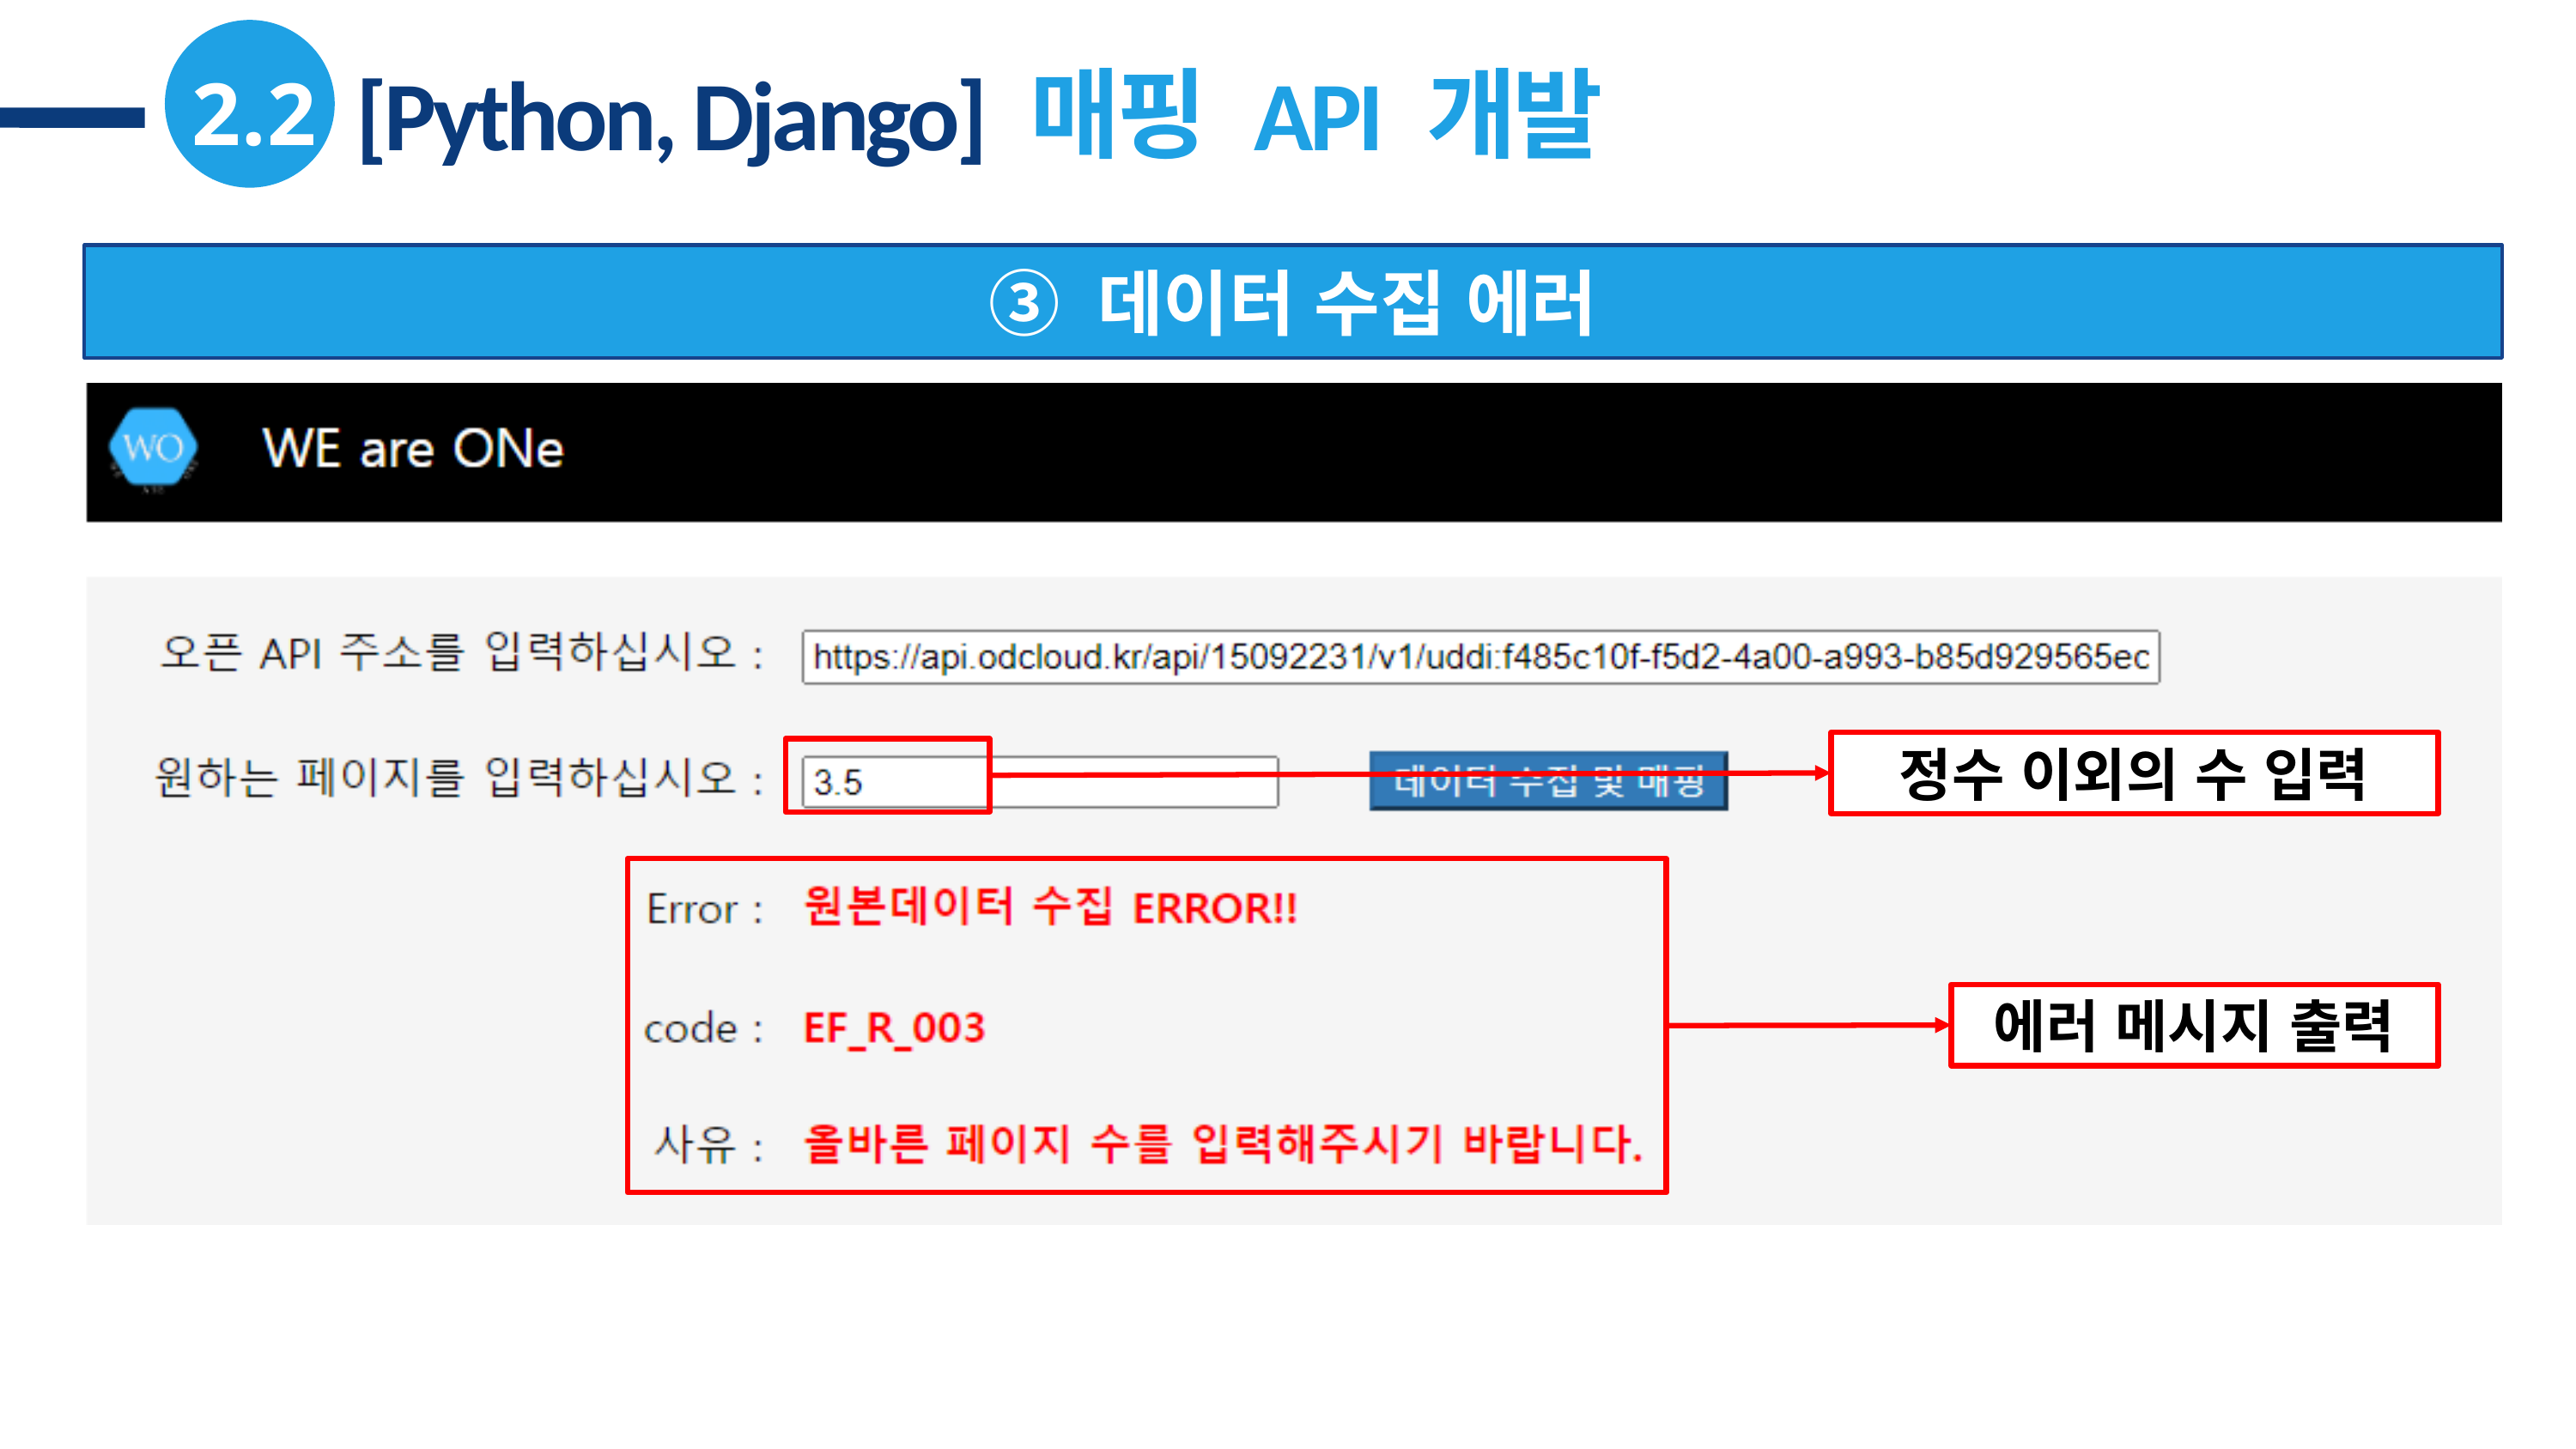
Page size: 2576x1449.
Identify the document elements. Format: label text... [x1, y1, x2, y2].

text_box 3.2 [Python, Django] 매핑 API 개발 [361, 52, 1866, 171]
picture [84, 383, 2503, 1225]
text_box ③ 데이터 수집 에러 [84, 245, 2502, 358]
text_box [151, 19, 358, 188]
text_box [989, 773, 1832, 776]
